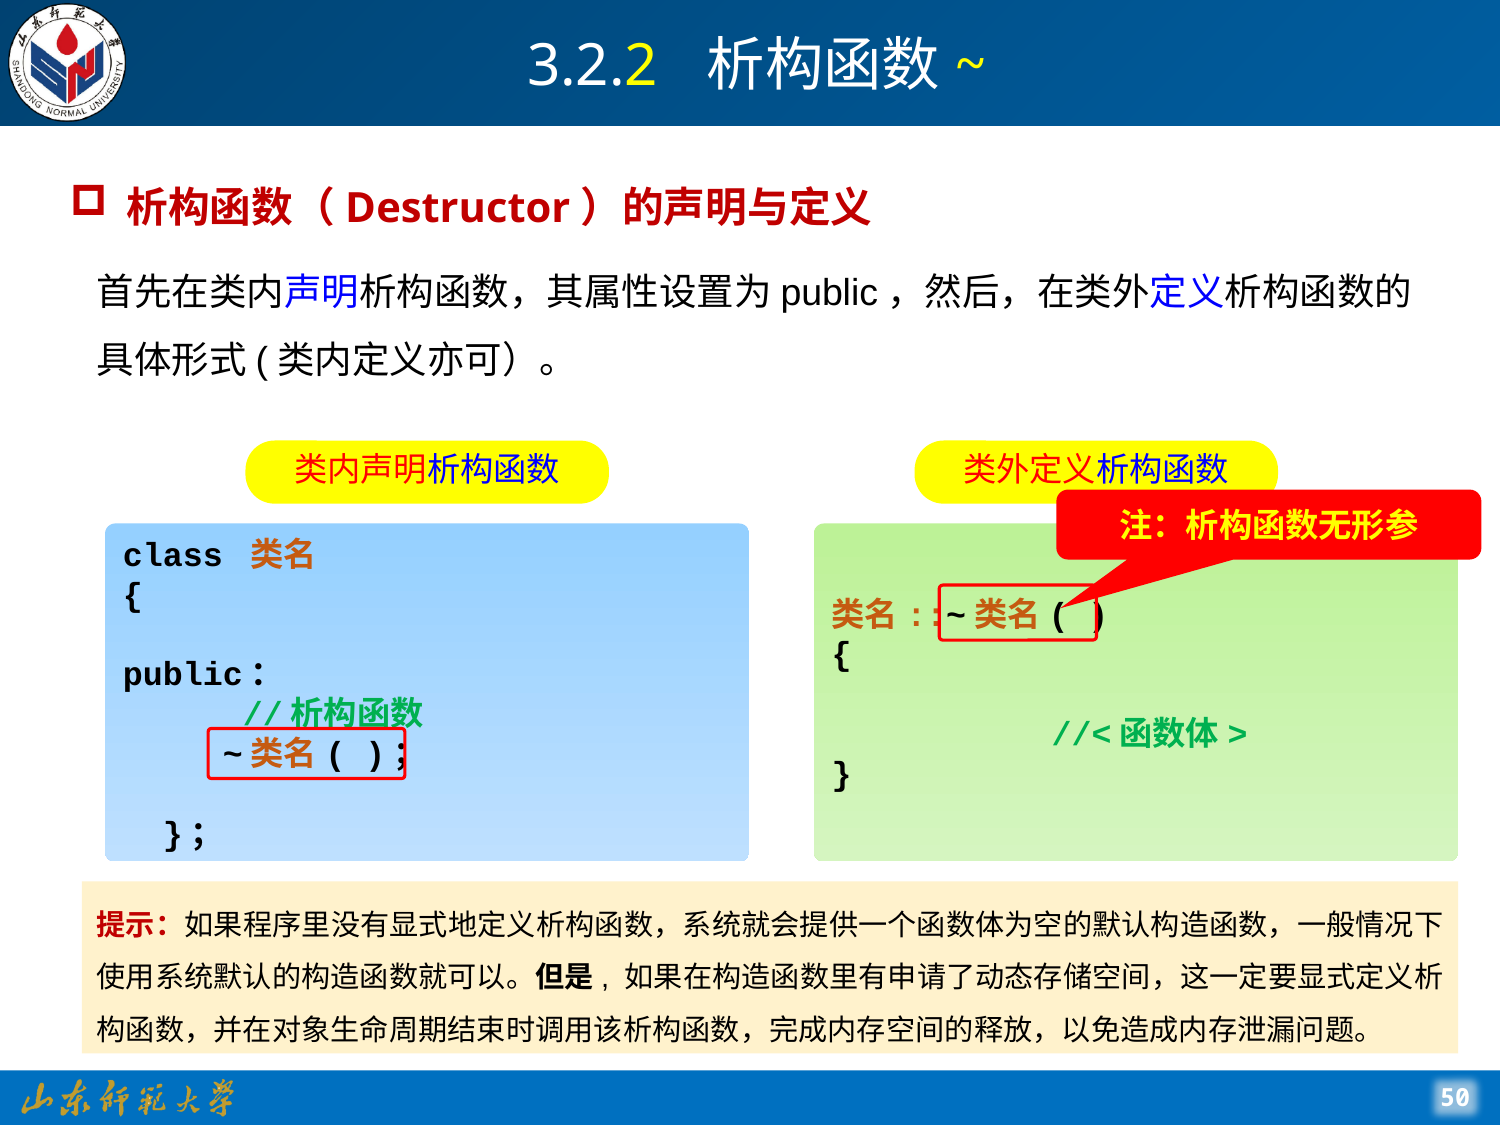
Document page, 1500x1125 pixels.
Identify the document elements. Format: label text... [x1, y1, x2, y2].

title 3.2.2 析构函数~ [127, 0, 1388, 133]
text_box class 类名 { public： //析构函数 ~类名( )； }； [103, 522, 751, 863]
text_box [938, 584, 1098, 642]
text_box 析构函数（Destructor）的声明与定义 [55, 173, 1228, 238]
picture [0, 0, 127, 130]
text_box 注：析构函数无形参 [1055, 488, 1483, 599]
text_box 首先在类内声明析构函数，其属性设置为public，然后，在类外定义析构函数的具体形式(类内定义亦可）。 [81, 238, 1459, 389]
text_box 类名::~类名( ) { //<函数体> } [812, 522, 1460, 863]
text_box [207, 727, 406, 780]
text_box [910, 440, 1283, 504]
text_box 提示：如果程序里没有显式地定义析构函数，系统就会提供一个函数体为空的默认构造函数，一般情况下使用系统默认的构造函数就可以。但是, 如果在构造函数里有申请了动态存储空间，这一定要显式定义析构函数，并在对象生命周期结束时调用该析构函数，完成内存空间的释放，以免造成内存泄漏问题。 [81, 881, 1459, 1054]
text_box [240, 440, 614, 504]
